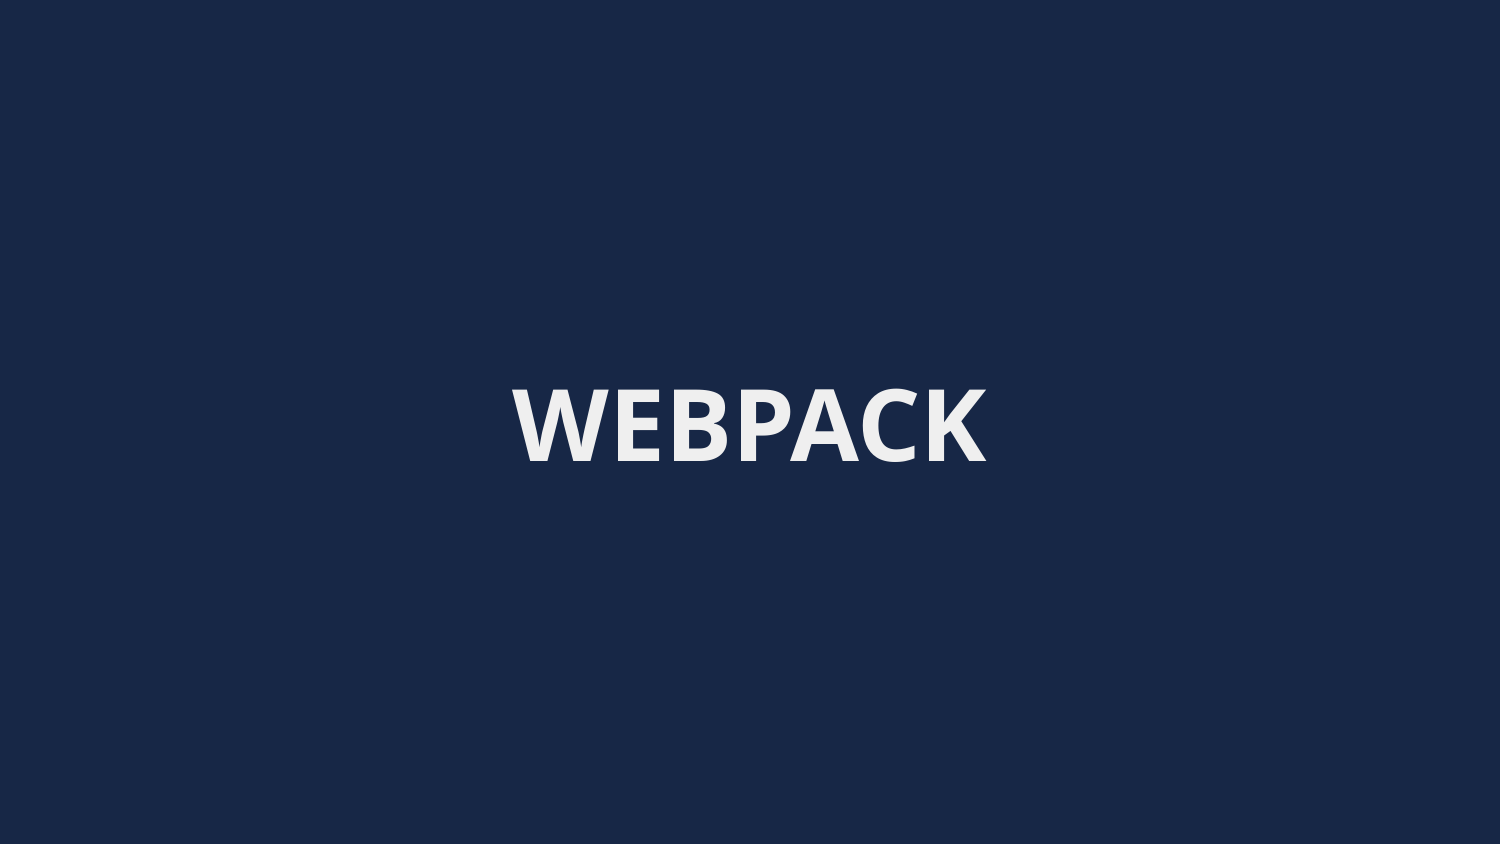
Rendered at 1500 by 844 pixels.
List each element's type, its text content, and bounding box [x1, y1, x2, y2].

text_box WEBPACK [74, 346, 1425, 498]
